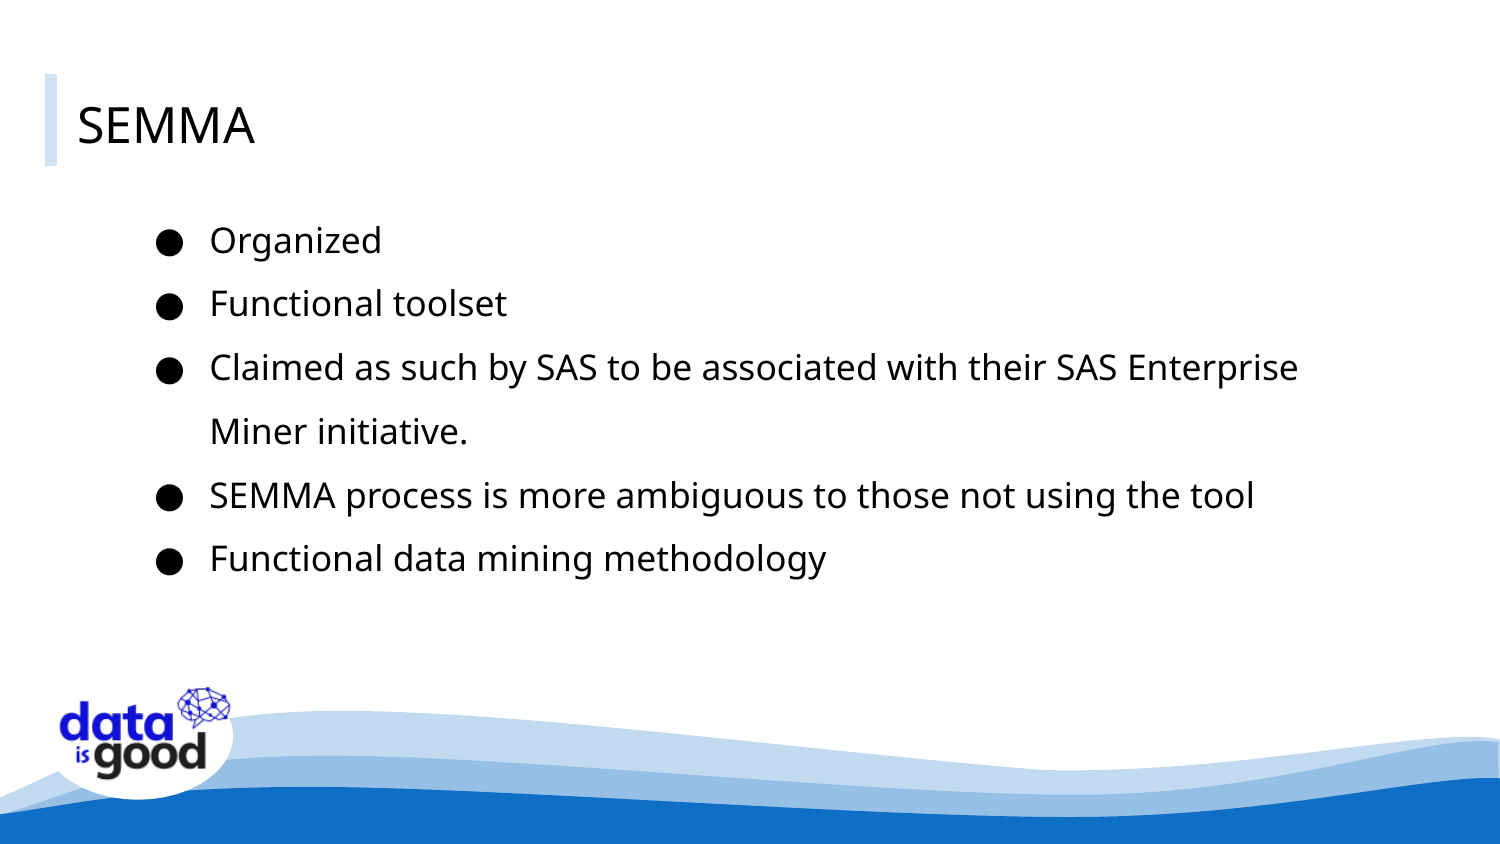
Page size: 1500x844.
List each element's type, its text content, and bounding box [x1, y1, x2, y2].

picture [58, 685, 231, 804]
title SEMMA [66, 72, 1449, 167]
list Organized Functional toolset Claimed as such by SAS to be associated with their SAS Enterprise Miner initiative. SEMMA process is more ambiguous to those not using the tool Functional data mining methodology [123, 185, 1347, 623]
